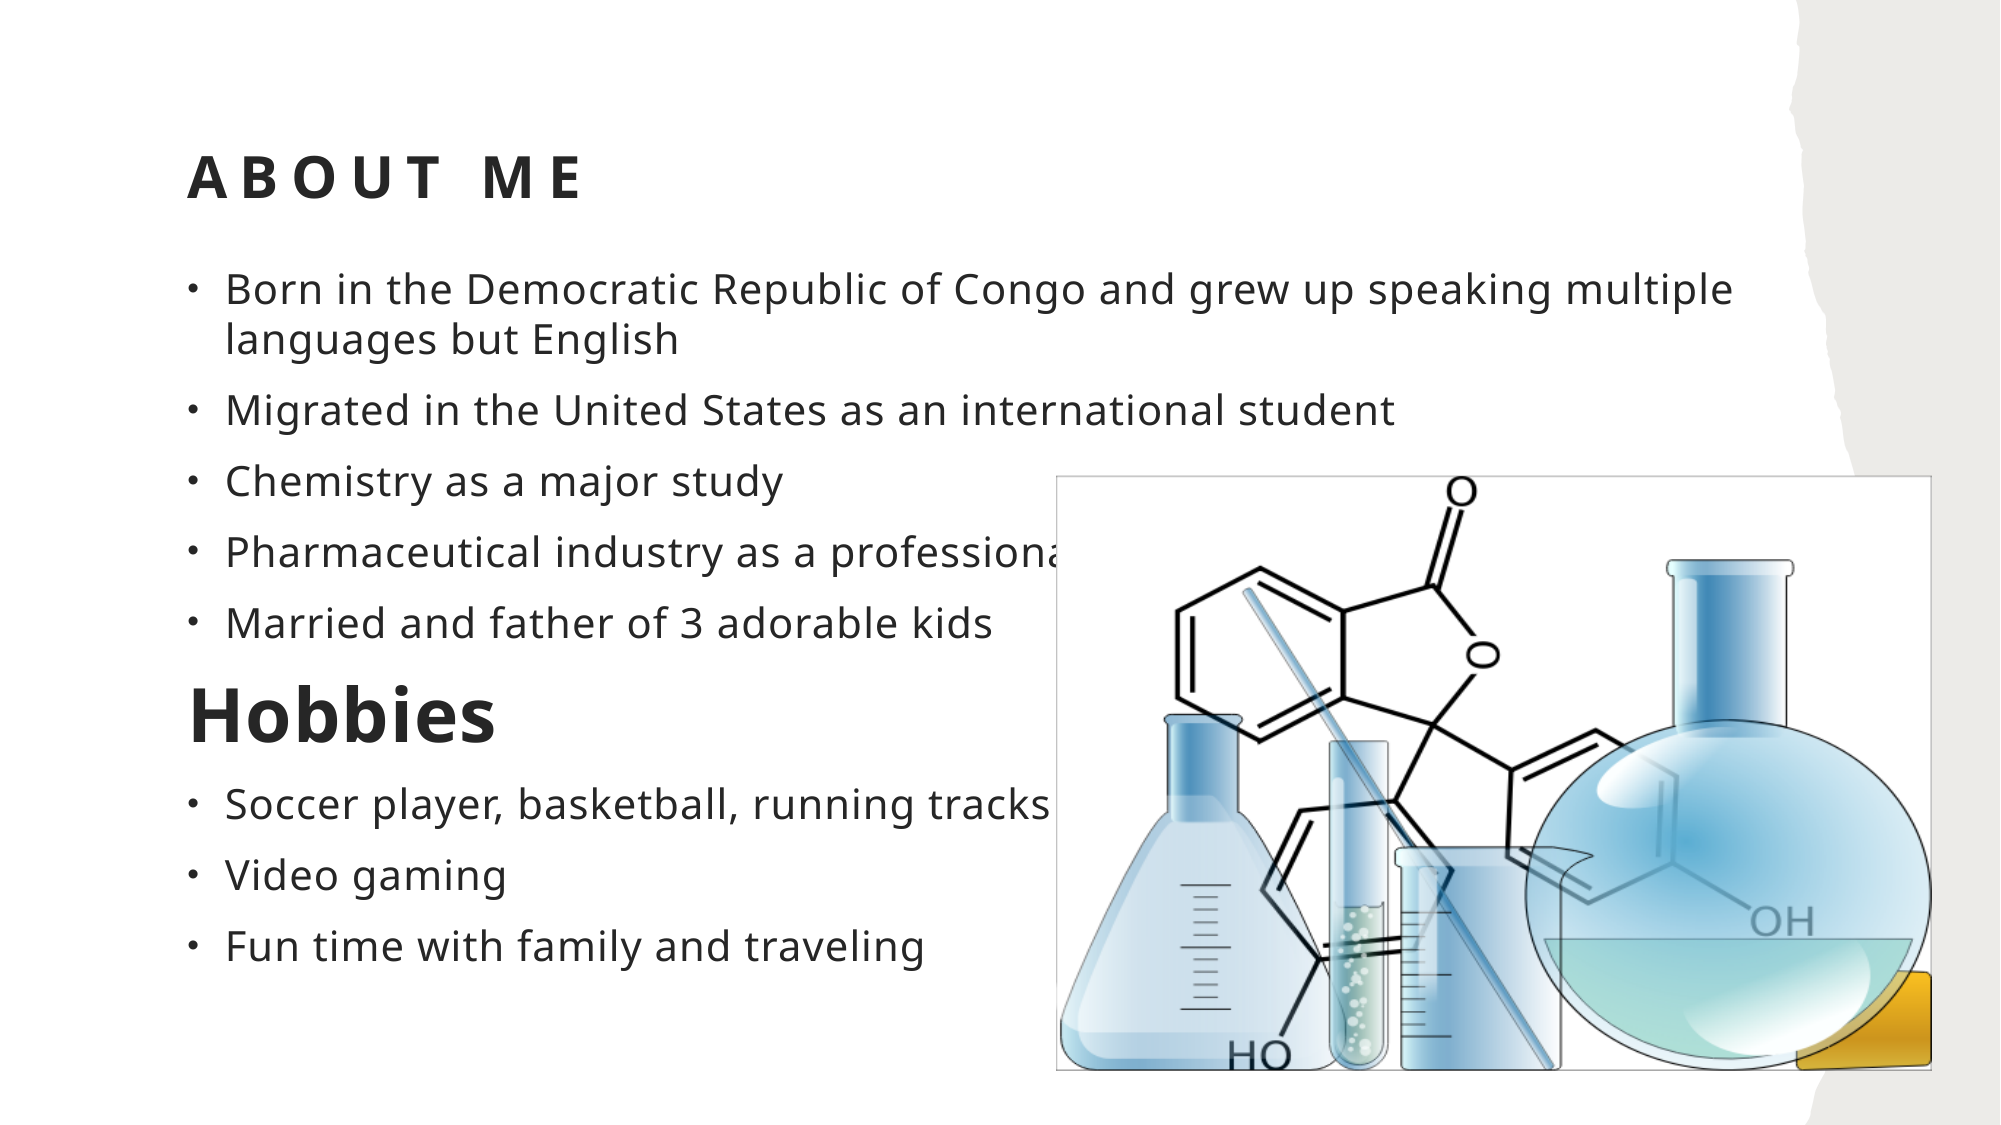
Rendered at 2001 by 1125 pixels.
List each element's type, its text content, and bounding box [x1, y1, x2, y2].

picture [1055, 0, 2000, 1125]
title About ME [172, 99, 1782, 244]
list Born in the Democratic Republic of Congo and grew up speaking multiple languages but English Migrated in the United States as an international student Chemistry as a major study Pharmaceutical industry as a professional career Married and father of 3 adorable kids Hobbies Soccer player, basketball, running tracks Video gaming Fun time with family and traveling [172, 255, 1782, 1026]
